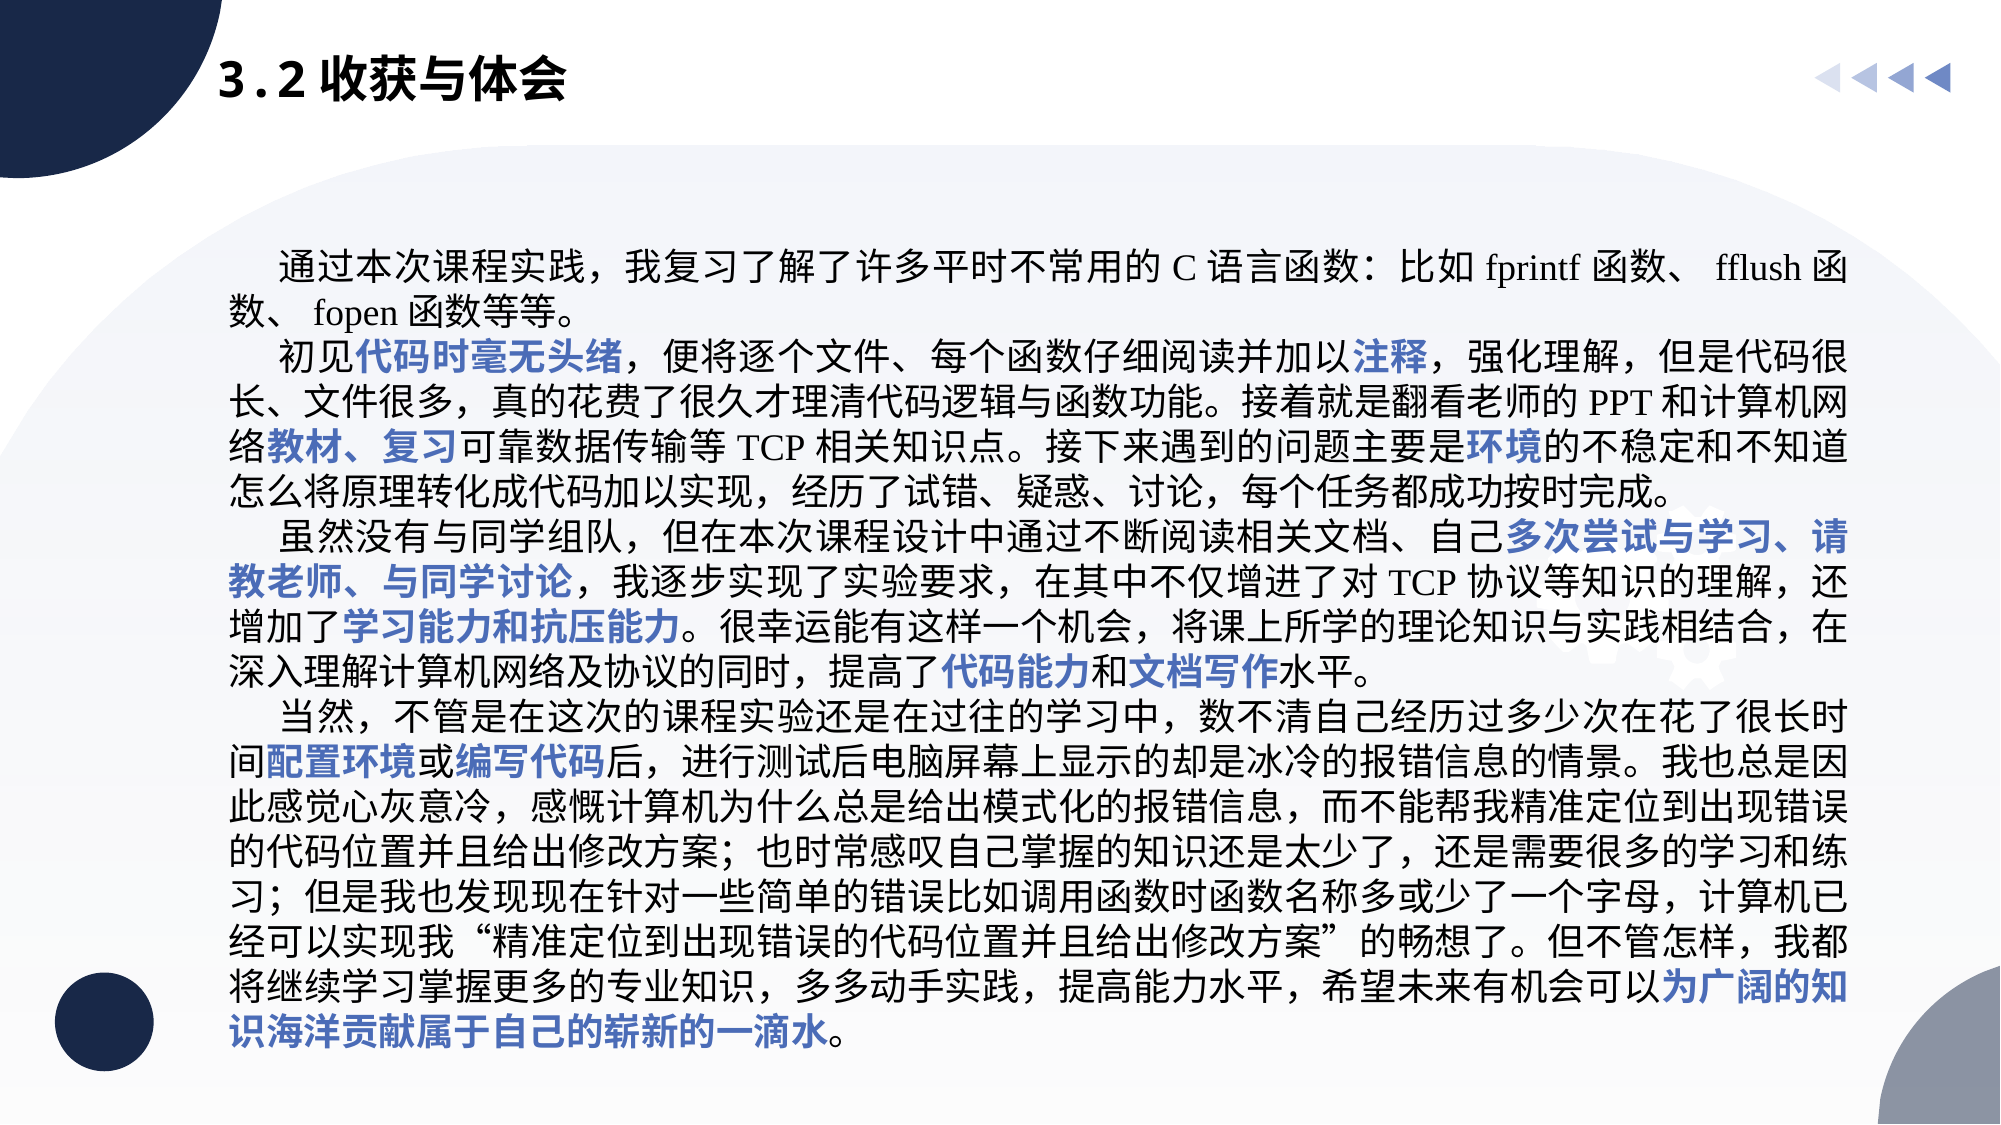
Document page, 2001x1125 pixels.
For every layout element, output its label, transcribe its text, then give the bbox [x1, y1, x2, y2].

text_box [1877, 965, 2000, 1124]
text_box [0, 0, 222, 179]
text_box 3.2收获与体会 [201, 34, 950, 122]
text_box 通过本次课程实践，我复习了解了许多平时不常用的C语言函数：比如fprintf函数、fflush函数、fopen函数等等。 初见代码时毫无头绪，便将逐个文件、每个函数仔细阅读并加以注释，强化理解，但是代码很长、文件很多，真的花费了很久才理清代码逻辑与函数功能。接着就是翻看老师的PPT和计算机网络教材、复习可靠数据传输等TCP相关知识点。接下来遇到的问题主要是环境的不稳定和不知道怎么将原理转化成代码加以实现，经历了试错、疑惑、讨论，每个任务都成功按时完成。 虽然没有与同学组队，但在本次课程设计中通过不断阅读相关文档、自己多次尝试与学习、请教老师、与同学讨论，我逐步实现了实验要求，在其中不仅增进了对TCP协议等知识的理解，还增加了学习能力和抗压能力。很幸运能有这样一个机会，将课上所学的理论知识与实践相结合，在深入理解计算机网络及协议的同时，提高了代码能力和文档写作水平。 当然，不管是在这次的课程实验还是在过往的学习中，数不清自己经历过多少次在花了很长时间配置环境或编写代码后，进行测试后电脑屏幕上显示的却是冰冷的报错信息的情景。我也总是因此感觉心灰意冷，感慨计算机为什么总是给出模式化的报错信息，而不能帮我精准定位到出现错误的代码位置并且给出修改方案；也时常感叹自己掌握的知识还是太少了，还是需要很多的学习和练习；但是我也发现现在针对一些简单的错误比如调用函数时函数名称多或少了一个字母，计算机已经可以实现我“精准定位到出现错误的代码位置并且给出修改方案”的畅想了。但不管怎样，我都将继续学习掌握更多的专业知识，多多动手实践，提高能力水平，希望未来有机会可以为广阔的知识海洋贡献属于自己的崭新的一滴水。 [214, 235, 1864, 1105]
text_box [54, 972, 154, 1072]
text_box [1867, 9, 1898, 146]
text_box [0, 144, 2000, 1125]
